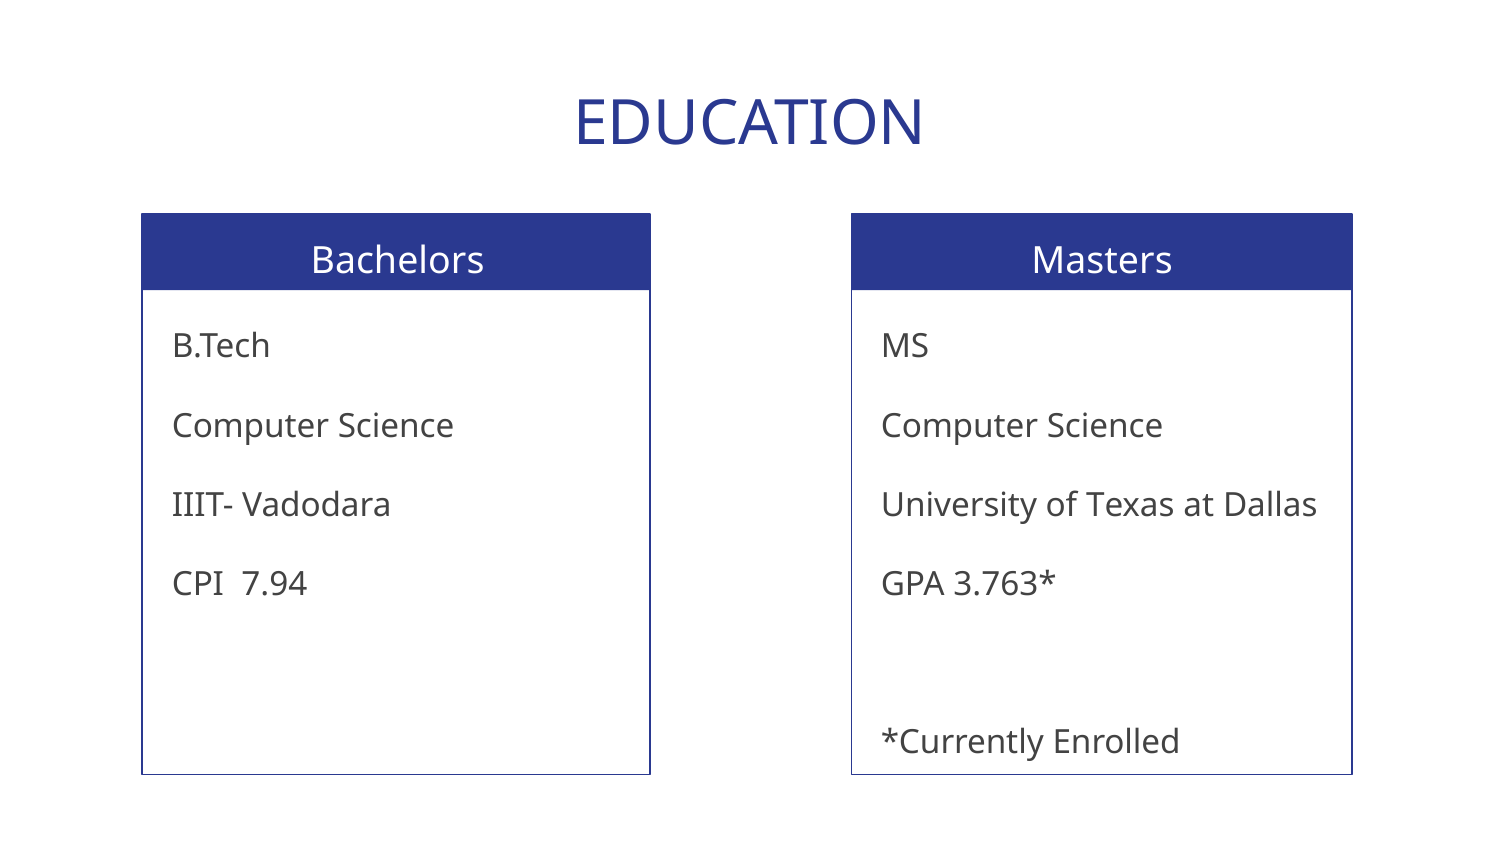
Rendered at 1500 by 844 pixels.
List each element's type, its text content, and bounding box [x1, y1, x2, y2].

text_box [851, 213, 1354, 775]
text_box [141, 213, 651, 775]
title EDUCATION [51, 67, 1449, 167]
